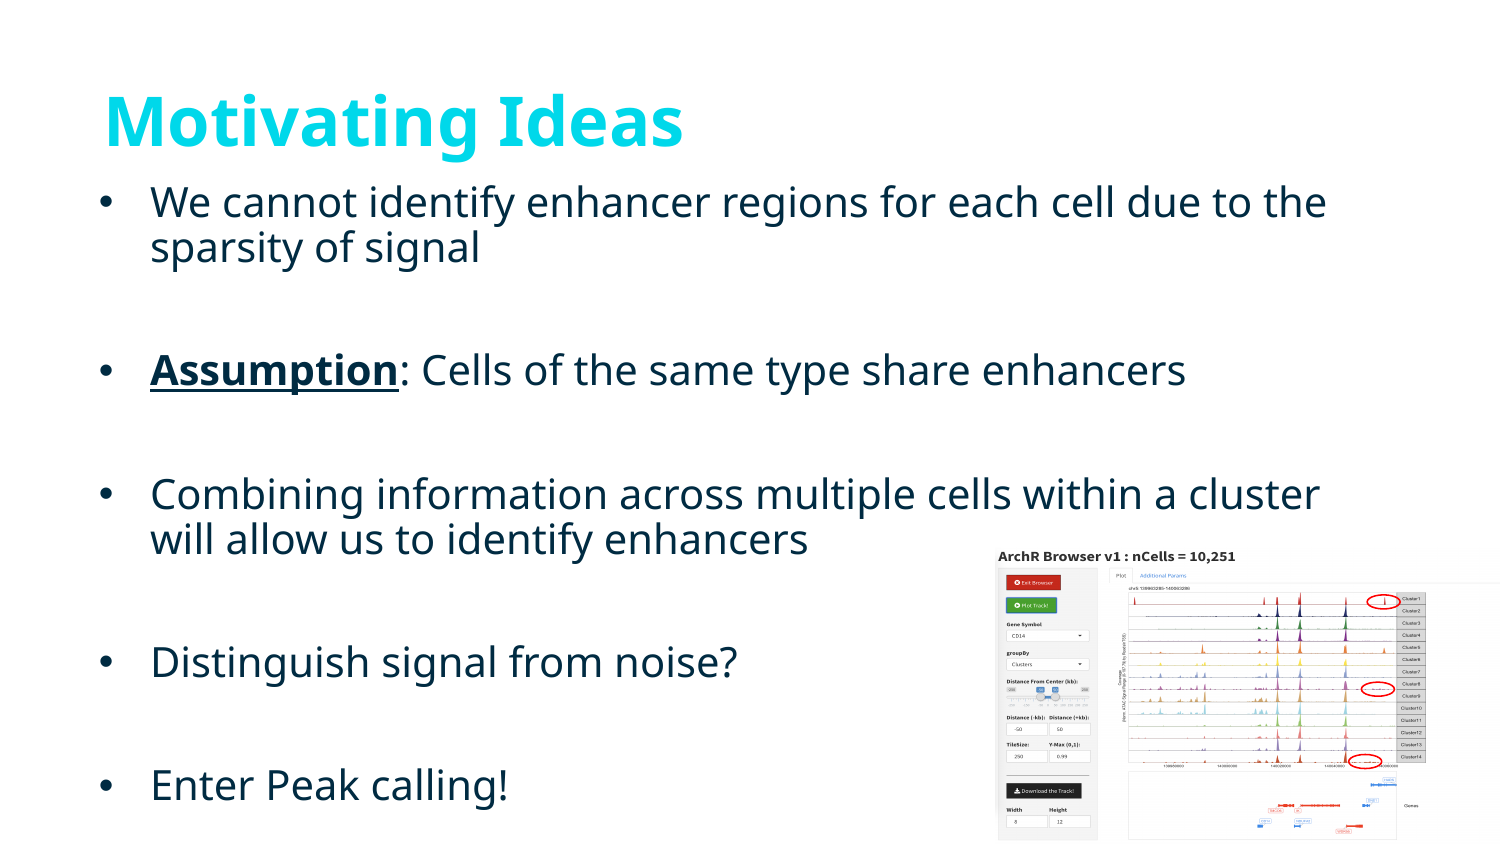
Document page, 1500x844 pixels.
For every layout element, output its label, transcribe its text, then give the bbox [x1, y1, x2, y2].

title Motivating Ideas [103, 87, 1397, 208]
list We cannot identify enhancer regions for each cell due to the sparsity of signal Assumption: Cells of the same type share enhancers Combining information across multiple cells within a cluster will allow us to identify enhancers Distinguish signal from noise? Enter Peak calling! [75, 181, 1369, 717]
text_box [994, 546, 1500, 844]
